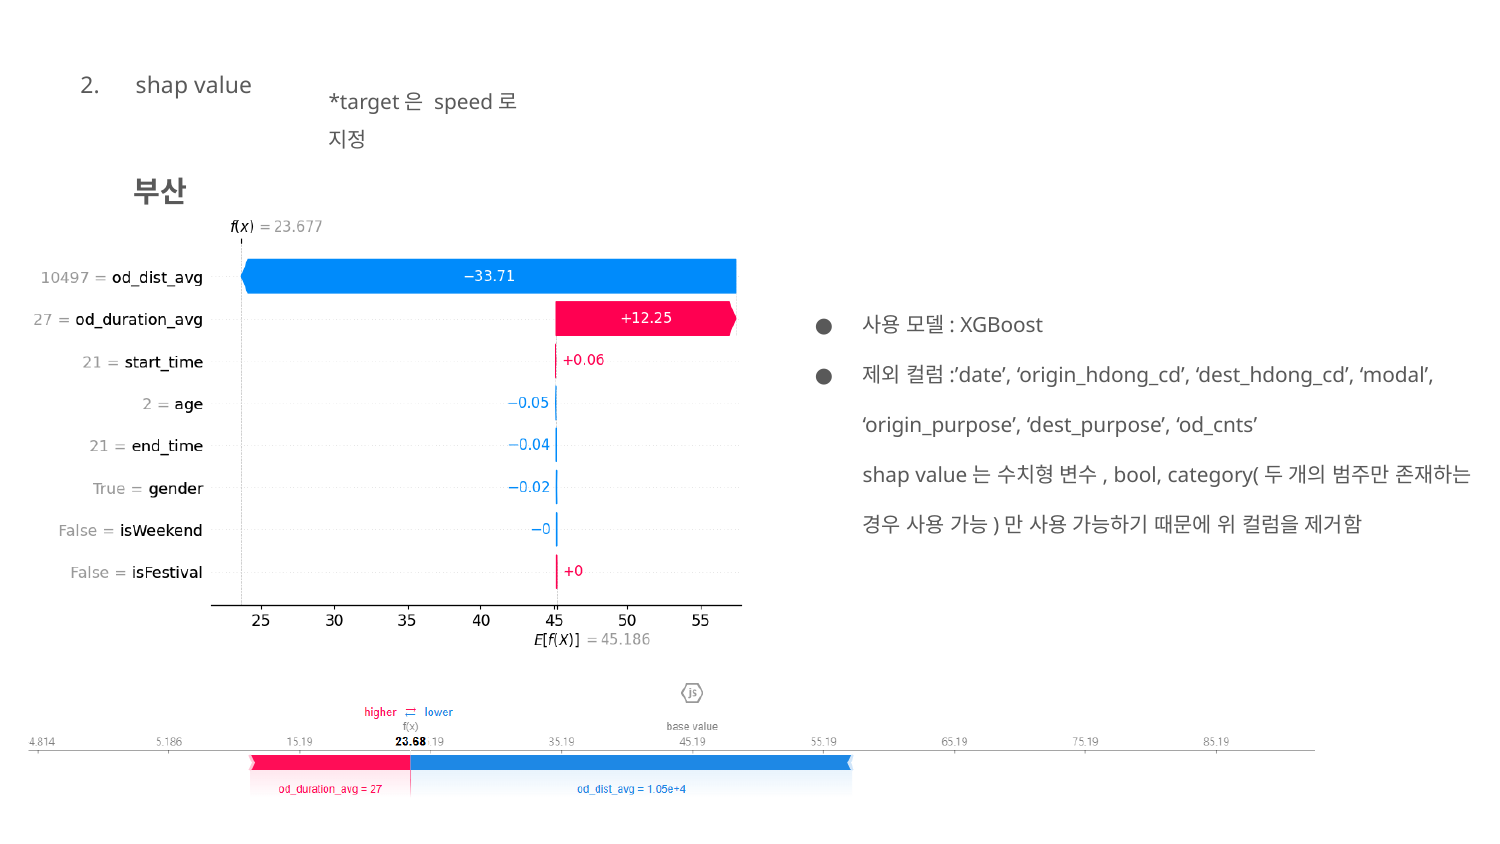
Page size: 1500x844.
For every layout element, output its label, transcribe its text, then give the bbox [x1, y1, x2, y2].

text_box *target은 speed로 지정 [313, 61, 574, 106]
picture [24, 679, 1315, 819]
text_box 부산 [118, 140, 215, 185]
picture [24, 209, 748, 656]
text_box 사용 모델: XGBoost 제외 컬럼:’date’, ‘origin_hdong_cd’, ‘dest_hdong_cd’, ‘modal’, ‘origin_purpose’, ‘dest_purpose’, ‘od_cnts’ shap value는 수치형 변수, bool, category(두 개의 범주만 존재하는 경우 사용 가능)만 사용 가능하기 때문에 위 컬럼을 제거함 [772, 271, 1489, 572]
text_box 2. shap value [47, 51, 1021, 116]
